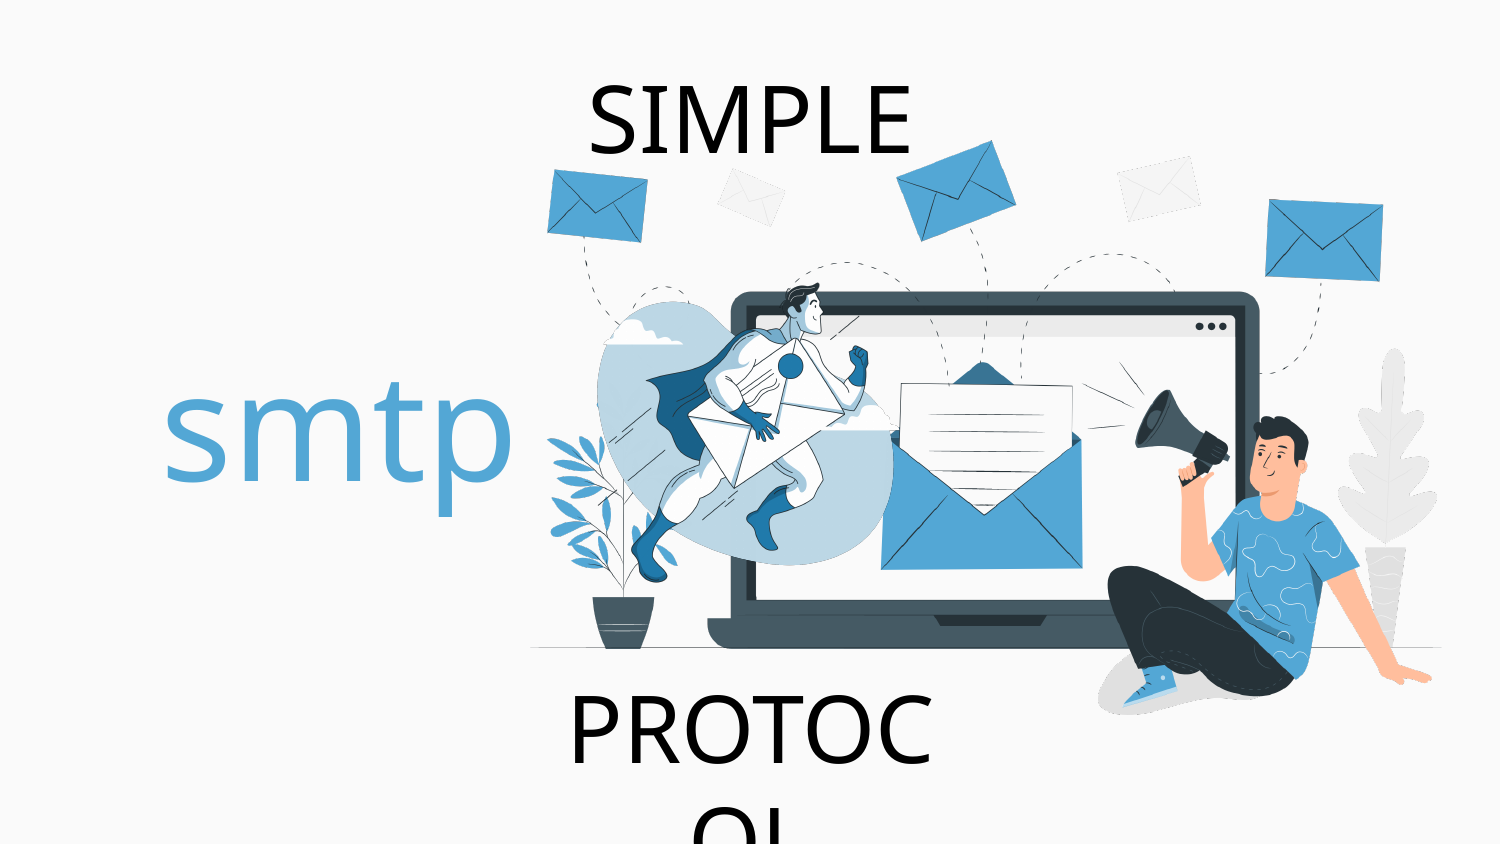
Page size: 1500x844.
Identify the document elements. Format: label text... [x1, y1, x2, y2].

text_box SIMPLE [568, 52, 935, 98]
title smtp [145, 272, 465, 572]
text_box PROTOCOL [528, 753, 972, 844]
picture [470, 99, 1500, 745]
